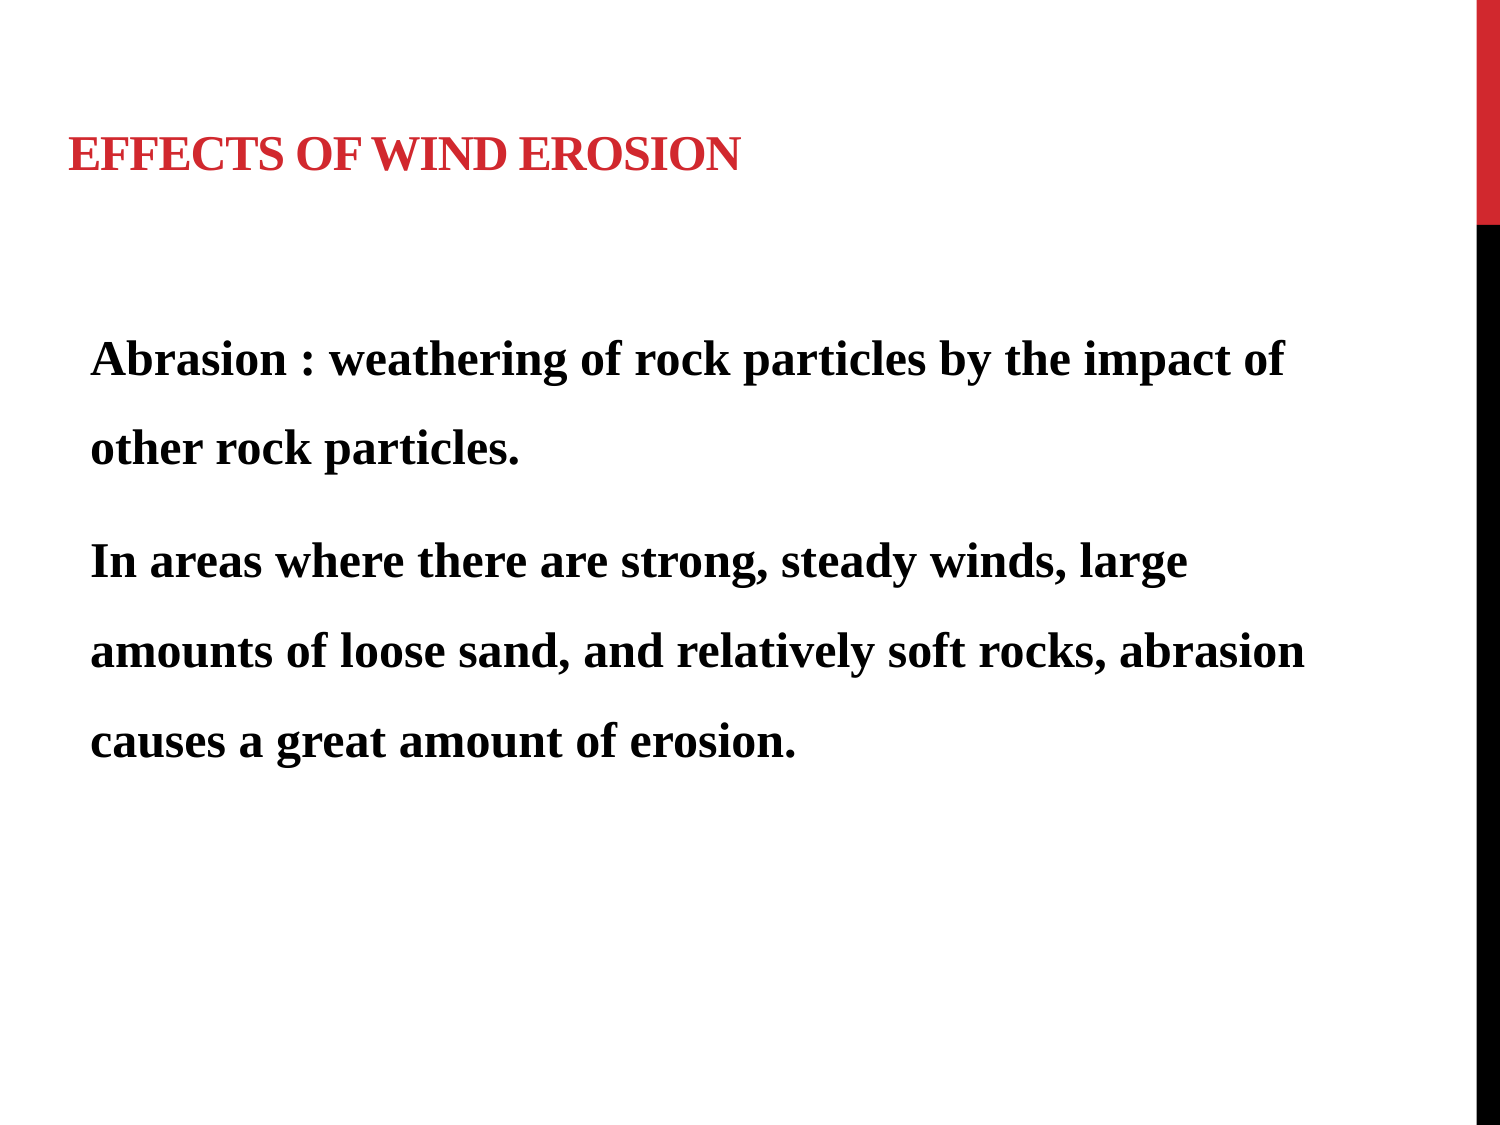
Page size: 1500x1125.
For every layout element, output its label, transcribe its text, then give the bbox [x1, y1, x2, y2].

list Abrasion : weathering of rock particles by the impact of other rock particles. In areas where there are strong, steady winds, large amounts of loose sand, and relatively soft rocks, abrasion causes a great amount of erosion. [75, 287, 1325, 1005]
title Effects of wind erosion [53, 0, 1404, 188]
